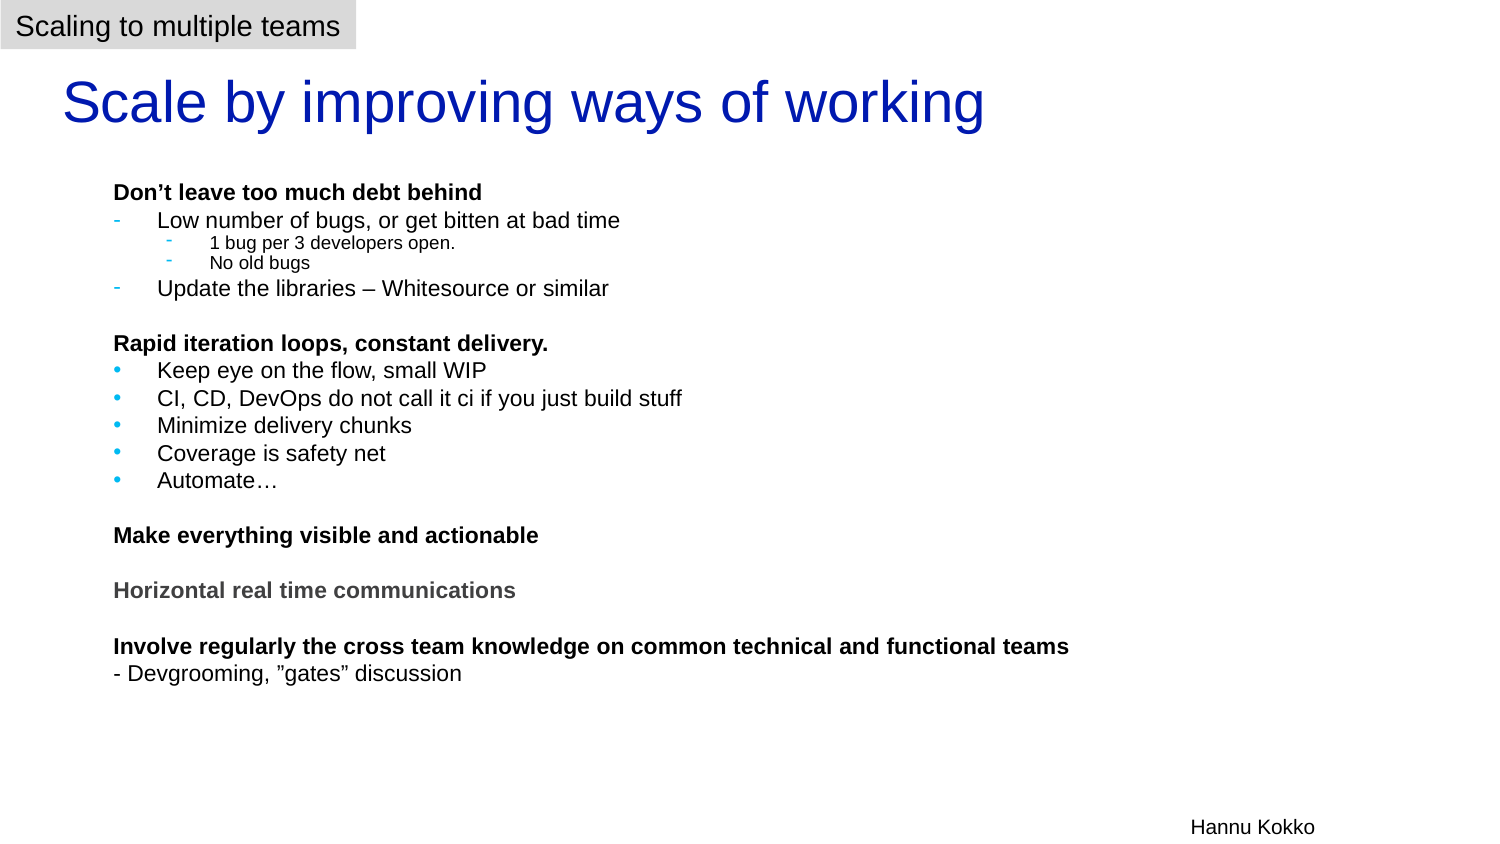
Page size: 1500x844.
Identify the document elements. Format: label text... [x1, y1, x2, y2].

list Don’t leave too much debt behind Low number of bugs, or get bitten at bad time 1 bug per 3 developers open. No old bugs Update the libraries – Whitesource or similar Rapid iteration loops, constant delivery. Keep eye on the flow, small WIP CI, CD, DevOps do not call it ci if you just build stuff Minimize delivery chunks Coverage is safety net Automate… Make everything visible and actionable Horizontal real time communications Involve regularly the cross team knowledge on common technical and functional teams - Devgrooming, ”gates” discussion [57, 173, 1317, 706]
text_box Scaling to multiple teams [0, 0, 357, 50]
title Scale by improving ways of working [57, 38, 1454, 160]
text_box Hannu Kokko [1175, 806, 1331, 844]
